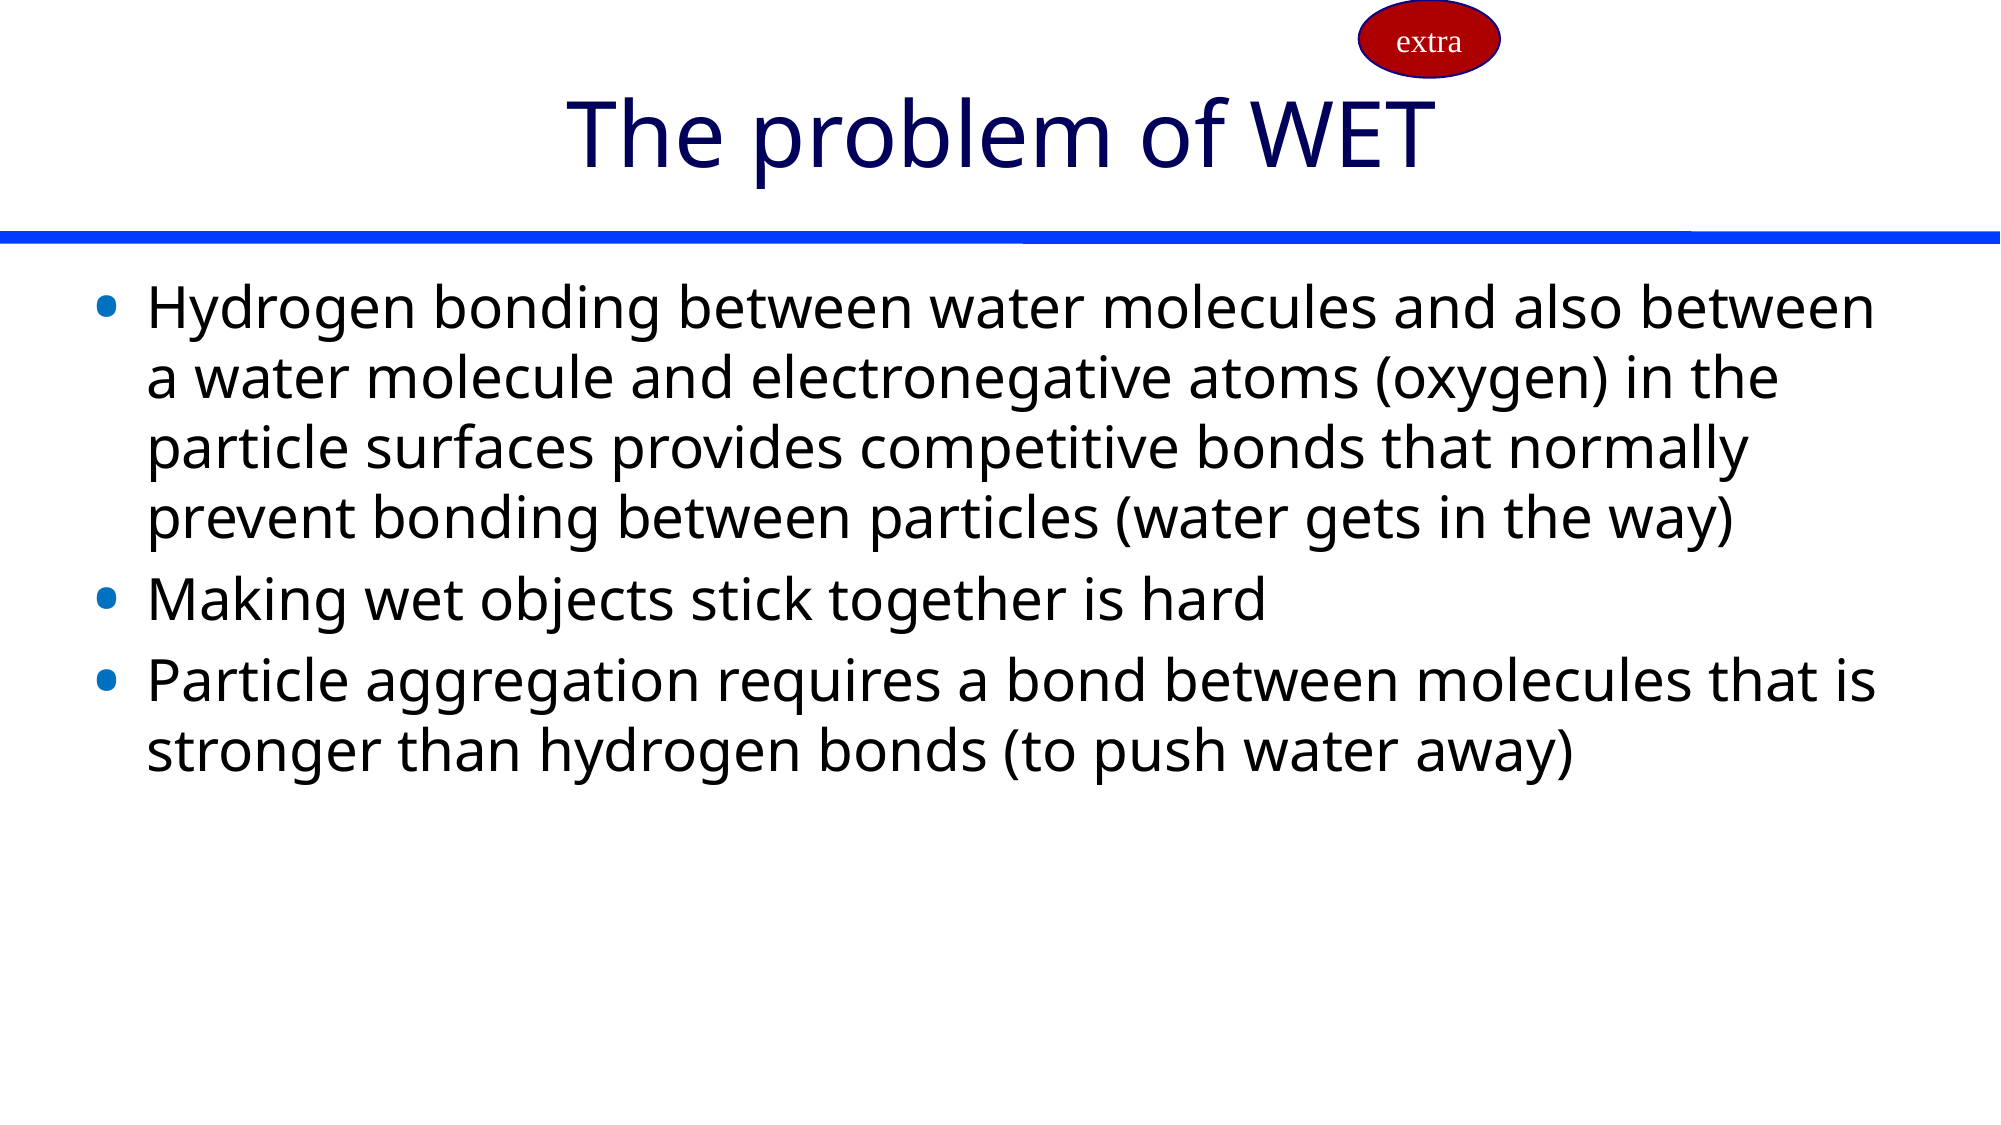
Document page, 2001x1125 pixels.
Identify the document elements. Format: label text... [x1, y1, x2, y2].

text_box extra [1358, 0, 1501, 78]
list Hydrogen bonding between water molecules and also between a water molecule and electronegative atoms (oxygen) in the particle surfaces provides competitive bonds that normally prevent bonding between particles (water gets in the way) Making wet objects stick together is hard Particle aggregation requires a bond between molecules that is stronger than hydrogen bonds (to push water away) [74, 262, 1930, 1006]
title The problem of WET [75, 37, 1930, 225]
